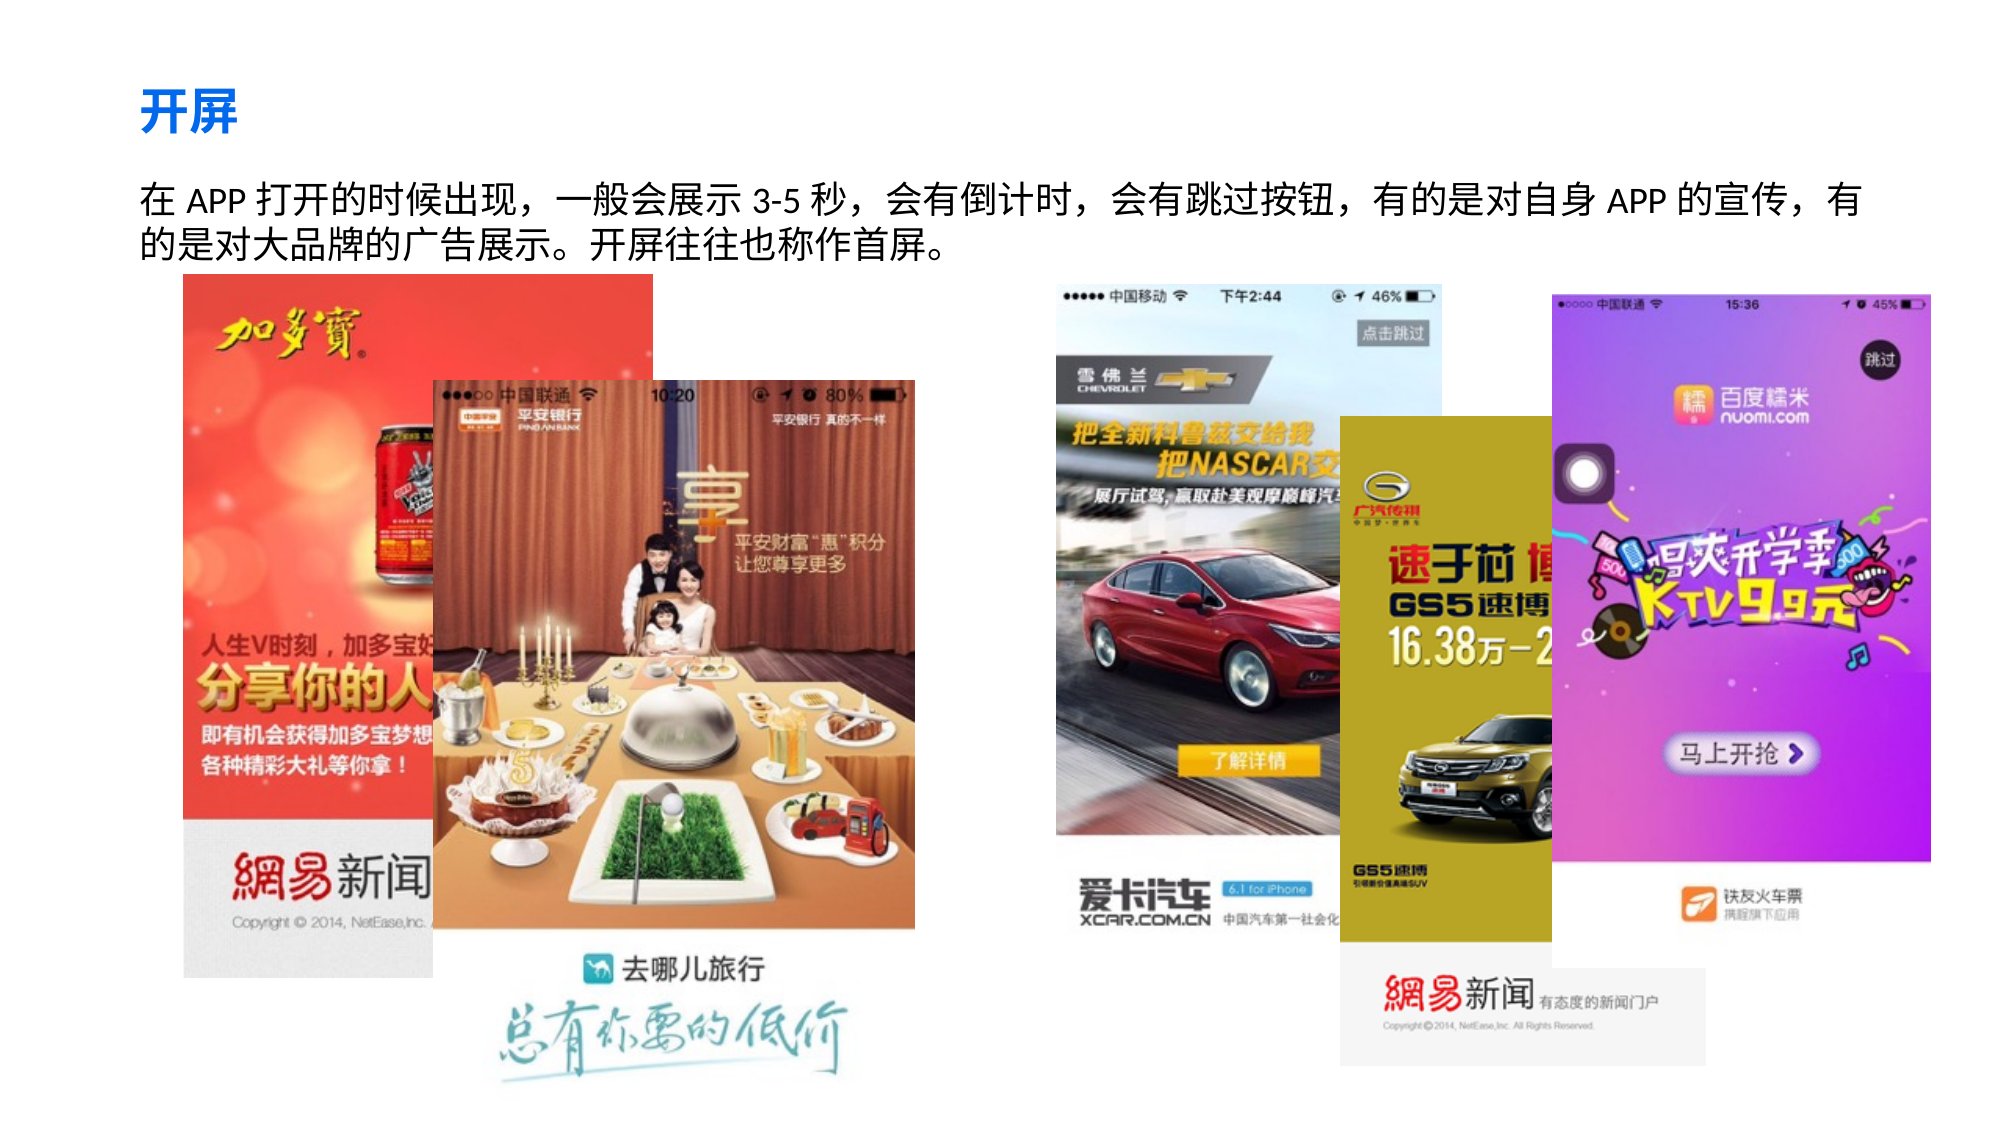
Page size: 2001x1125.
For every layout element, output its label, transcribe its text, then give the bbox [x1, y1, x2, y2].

text_box 开屏 [124, 72, 1323, 148]
picture [183, 274, 915, 1102]
text_box 在APP打开的时候出现，一般会展示3-5秒，会有倒计时，会有跳过按钮，有的是对自身APP的宣传，有的是对大品牌的广告展示。开屏往往也称作首屏。 [124, 168, 1896, 274]
picture [1056, 284, 1931, 1066]
